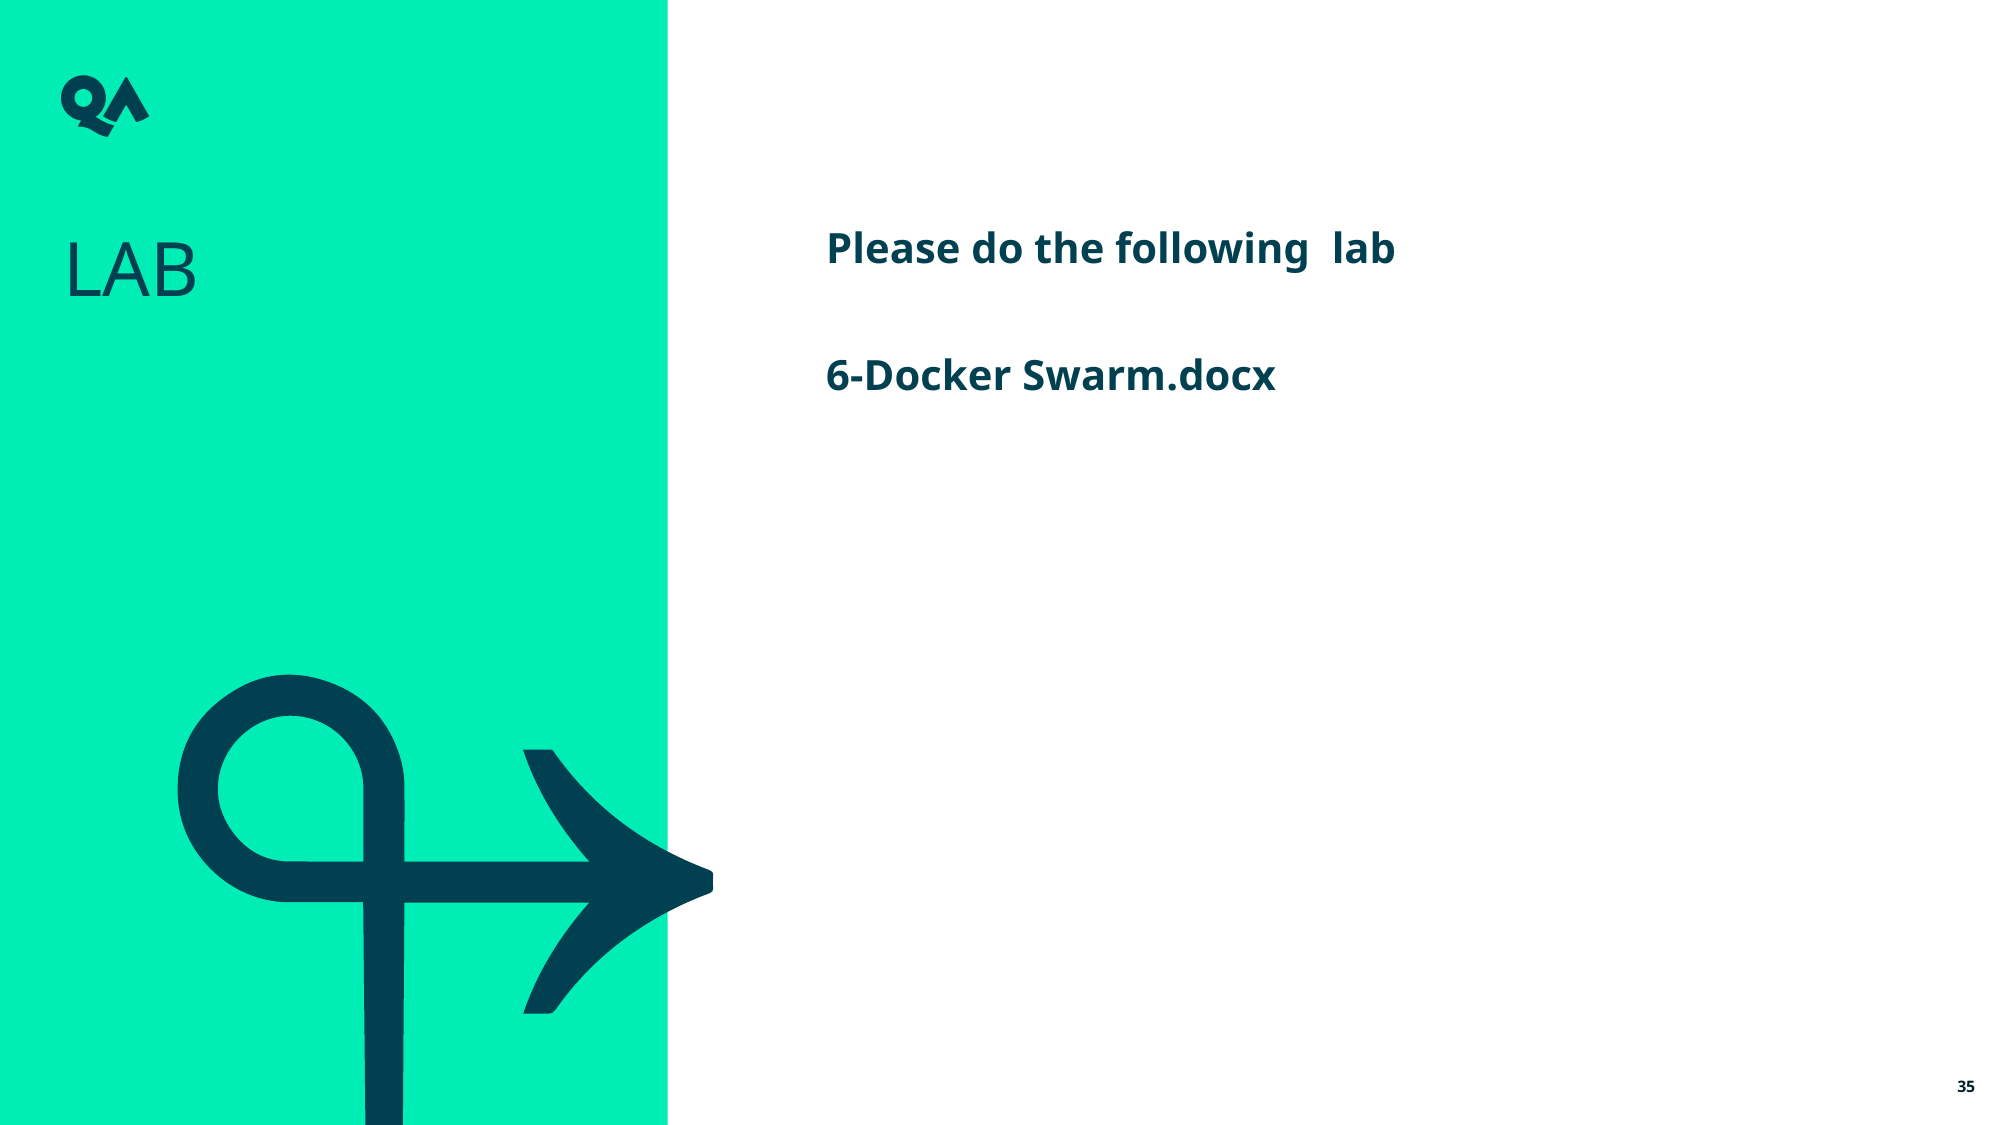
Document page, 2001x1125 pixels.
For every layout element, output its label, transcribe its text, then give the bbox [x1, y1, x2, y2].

slide_number 35 [1846, 1068, 1976, 1098]
list Please do the following lab 6-Docker Swarm.docx [826, 221, 1937, 1061]
picture [44, 61, 166, 148]
list Lab [63, 221, 628, 673]
